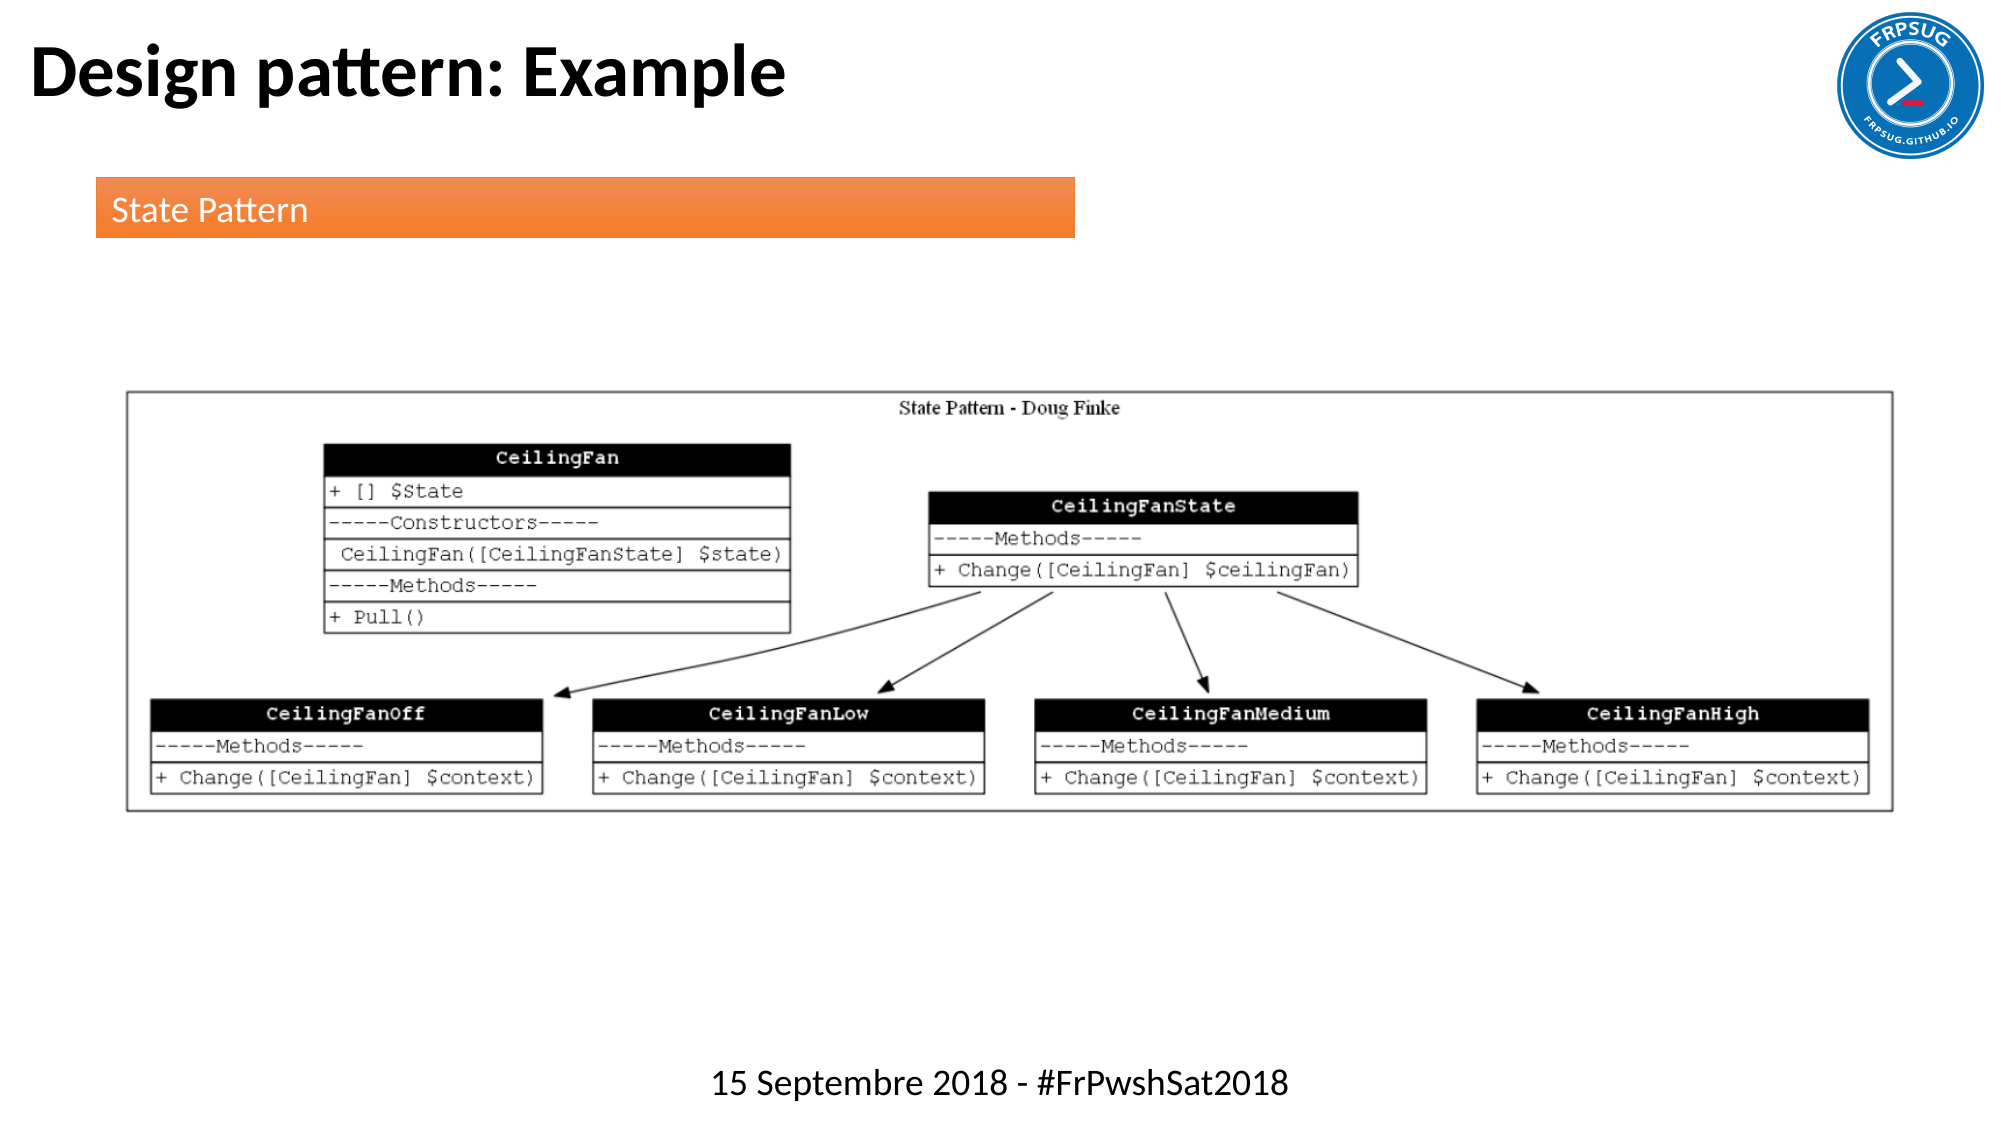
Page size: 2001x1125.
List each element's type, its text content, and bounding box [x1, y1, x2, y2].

text_box Design pattern: Example [15, 14, 1719, 120]
text_box 15 Septembre 2018 - #FrPwshSat2018 [0, 1049, 2000, 1125]
picture [1836, 11, 1985, 160]
text_box State Pattern [96, 177, 1075, 238]
picture [114, 380, 1900, 817]
